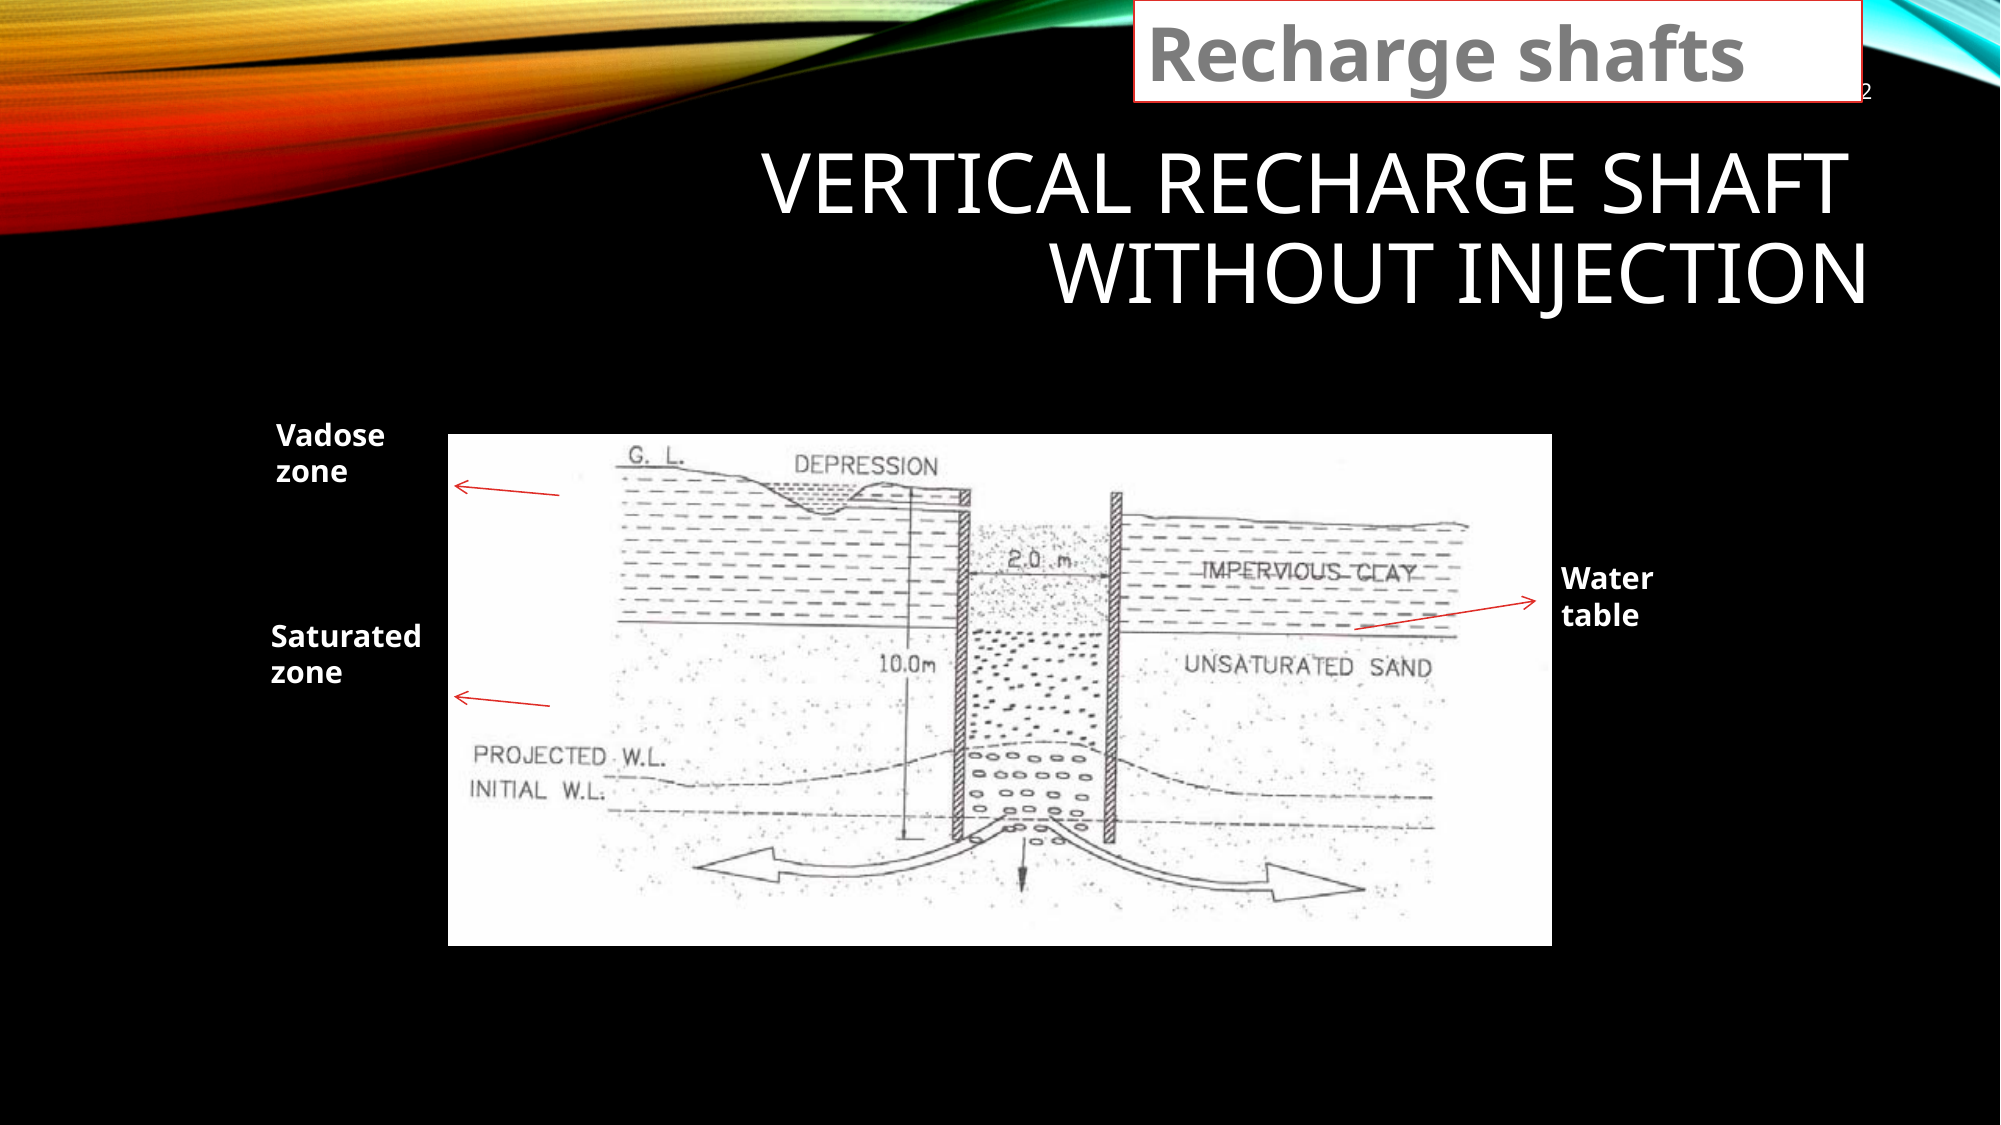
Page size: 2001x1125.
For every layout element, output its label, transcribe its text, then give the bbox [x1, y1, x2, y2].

text_box Water table [1553, 552, 1667, 639]
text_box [453, 485, 560, 496]
text_box Vadose zone [263, 409, 398, 495]
picture [0, 0, 2000, 237]
text_box Saturated zone [258, 610, 435, 697]
slide_number 42 [1437, 62, 1888, 123]
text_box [1354, 600, 1537, 630]
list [447, 433, 1553, 947]
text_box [453, 696, 550, 707]
title Vertical recharge shaft without injection [474, 125, 1888, 338]
text_box Recharge shafts [1133, 0, 1863, 103]
